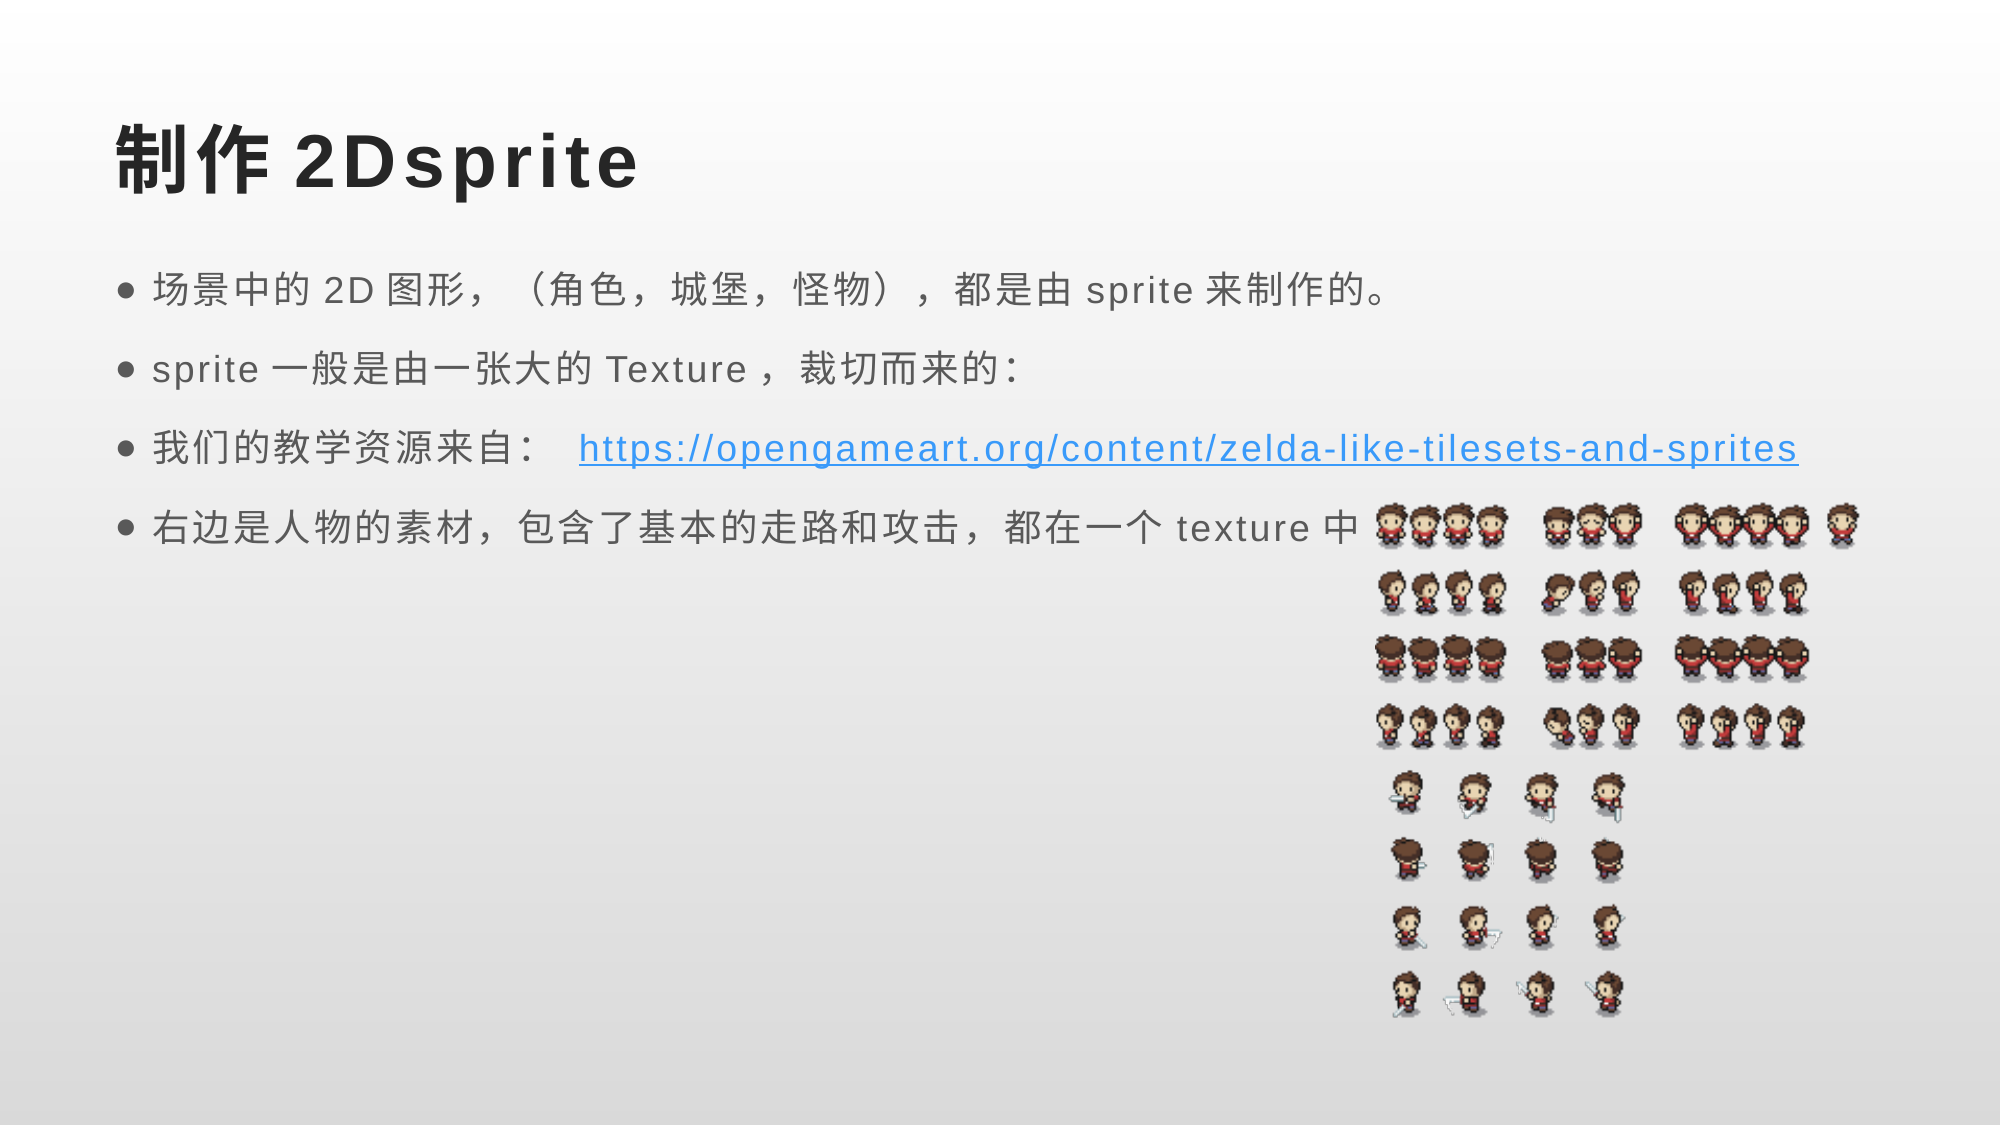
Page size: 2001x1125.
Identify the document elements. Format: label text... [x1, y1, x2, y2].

title 制作2Dsprite [99, 99, 1900, 216]
picture [1375, 491, 1943, 1026]
list 场景中的2D图形，（角色，城堡，怪物），都是由sprite来制作的。 sprite一般是由一张大的Texture，裁切而来的： 我们的教学资源来自： https://opengameart.org/content/zelda-like-tilesets-and-sprites 右边是人物的素材，包含了基本的走路和攻击，都在一个texture中 [99, 244, 1900, 1026]
